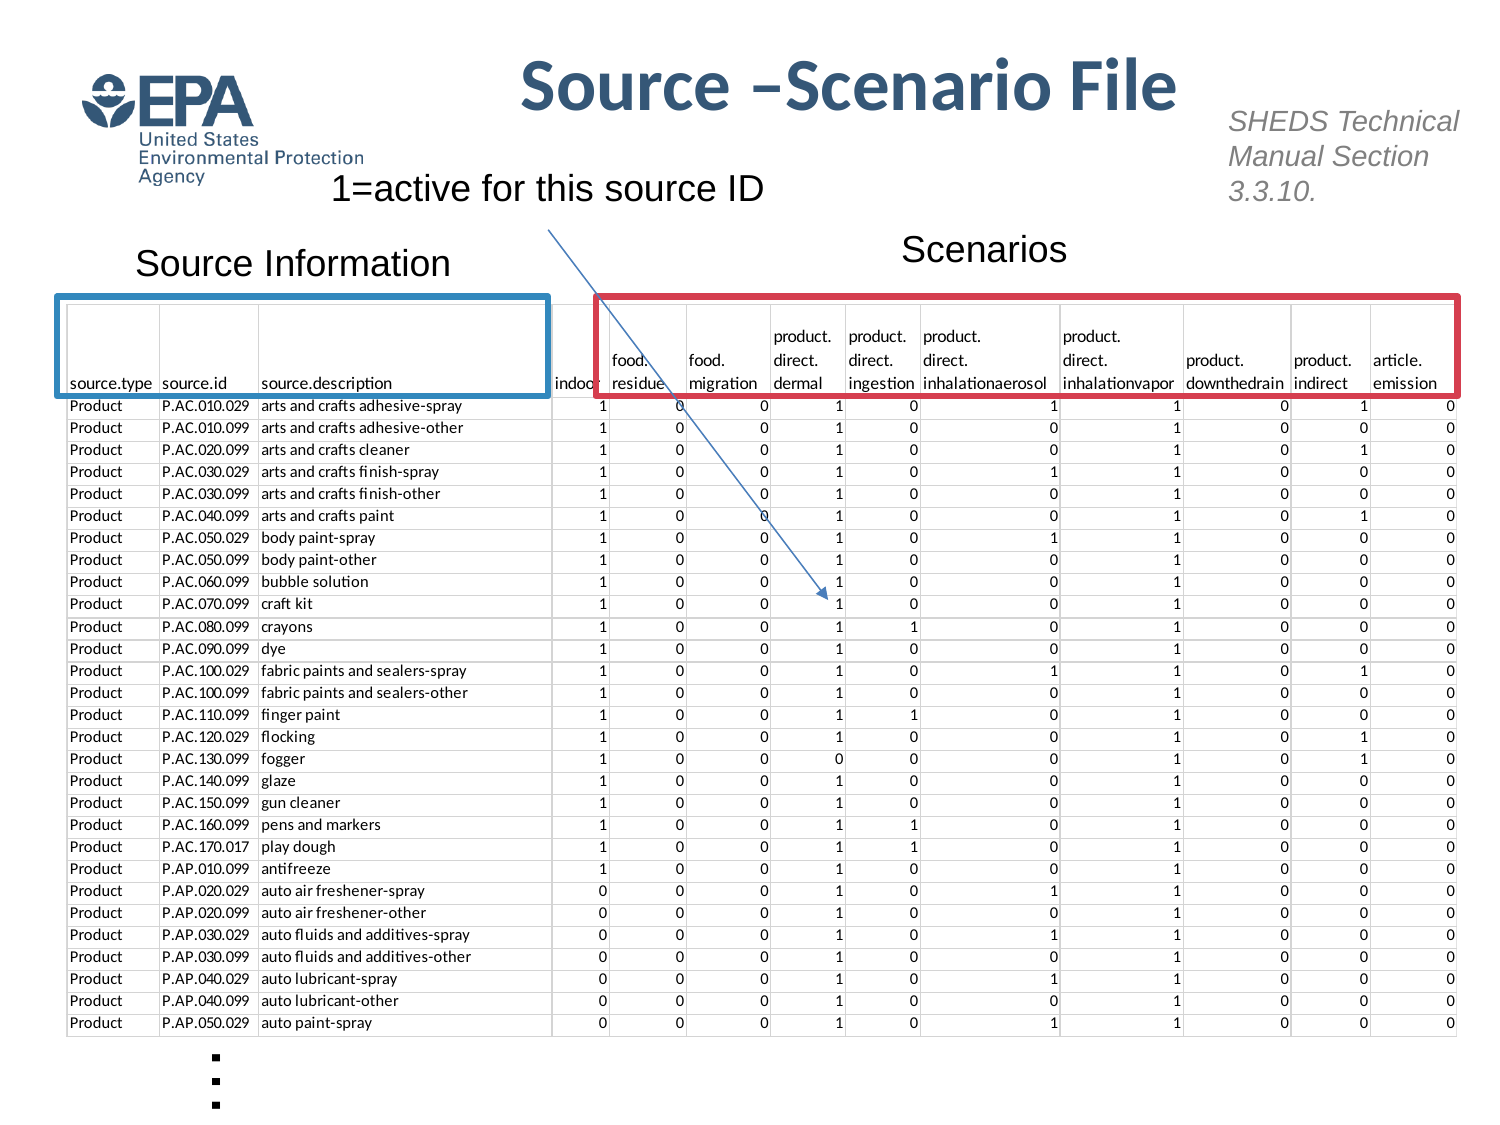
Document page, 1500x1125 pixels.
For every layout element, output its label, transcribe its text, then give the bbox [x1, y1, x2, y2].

text_box SHEDS Technical Manual Section 3.3.10. [1213, 95, 1478, 215]
picture [82, 74, 268, 186]
text_box … [190, 1047, 295, 1125]
text_box Scenarios [886, 217, 1083, 278]
text_box Source Information [120, 231, 467, 291]
text_box 1=active for this source ID [316, 156, 781, 217]
text_box [832, 294, 1460, 304]
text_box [547, 229, 829, 601]
title Source –Scenario File [268, 28, 1432, 216]
text_box [55, 294, 542, 398]
picture [66, 304, 1458, 1038]
